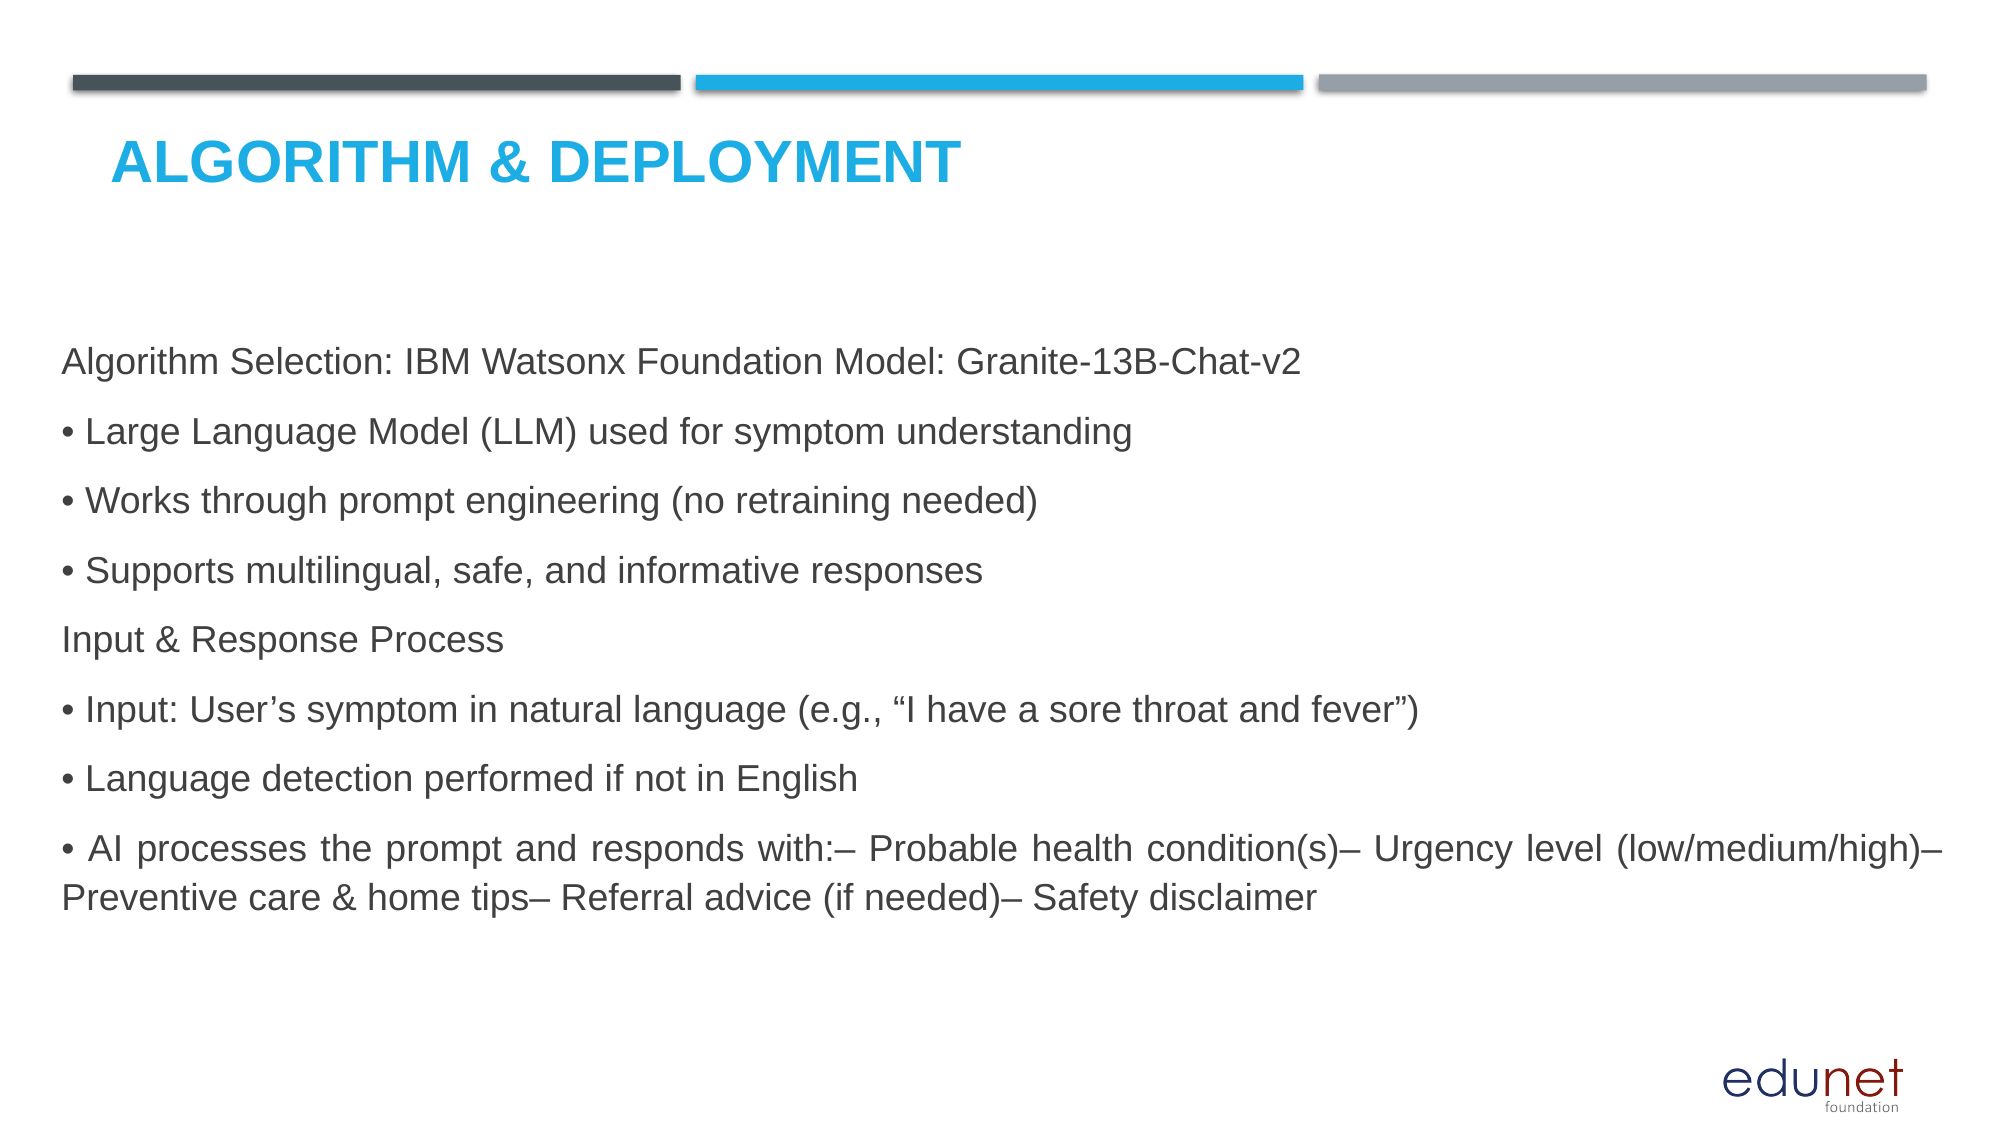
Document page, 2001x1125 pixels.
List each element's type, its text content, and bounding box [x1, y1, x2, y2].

title Algorithm & Deployment [95, 115, 1905, 203]
list Algorithm Selection: IBM Watsonx Foundation Model: Granite-13B-Chat-v2 • Large Language Model (LLM) used for symptom understanding • Works through prompt engineering (no retraining needed) • Supports multilingual, safe, and informative responses Input & Response Process • Input: User’s symptom in natural language (e.g., “I have a sore throat and fever”) • Language detection performed if not in English • AI processes the prompt and responds with:– Probable health condition(s)– Urgency level (low/medium/high)– Preventive care & home tips– Referral advice (if needed)– Safety disclaimer [46, 224, 1958, 1094]
picture [1719, 1094, 1905, 1116]
